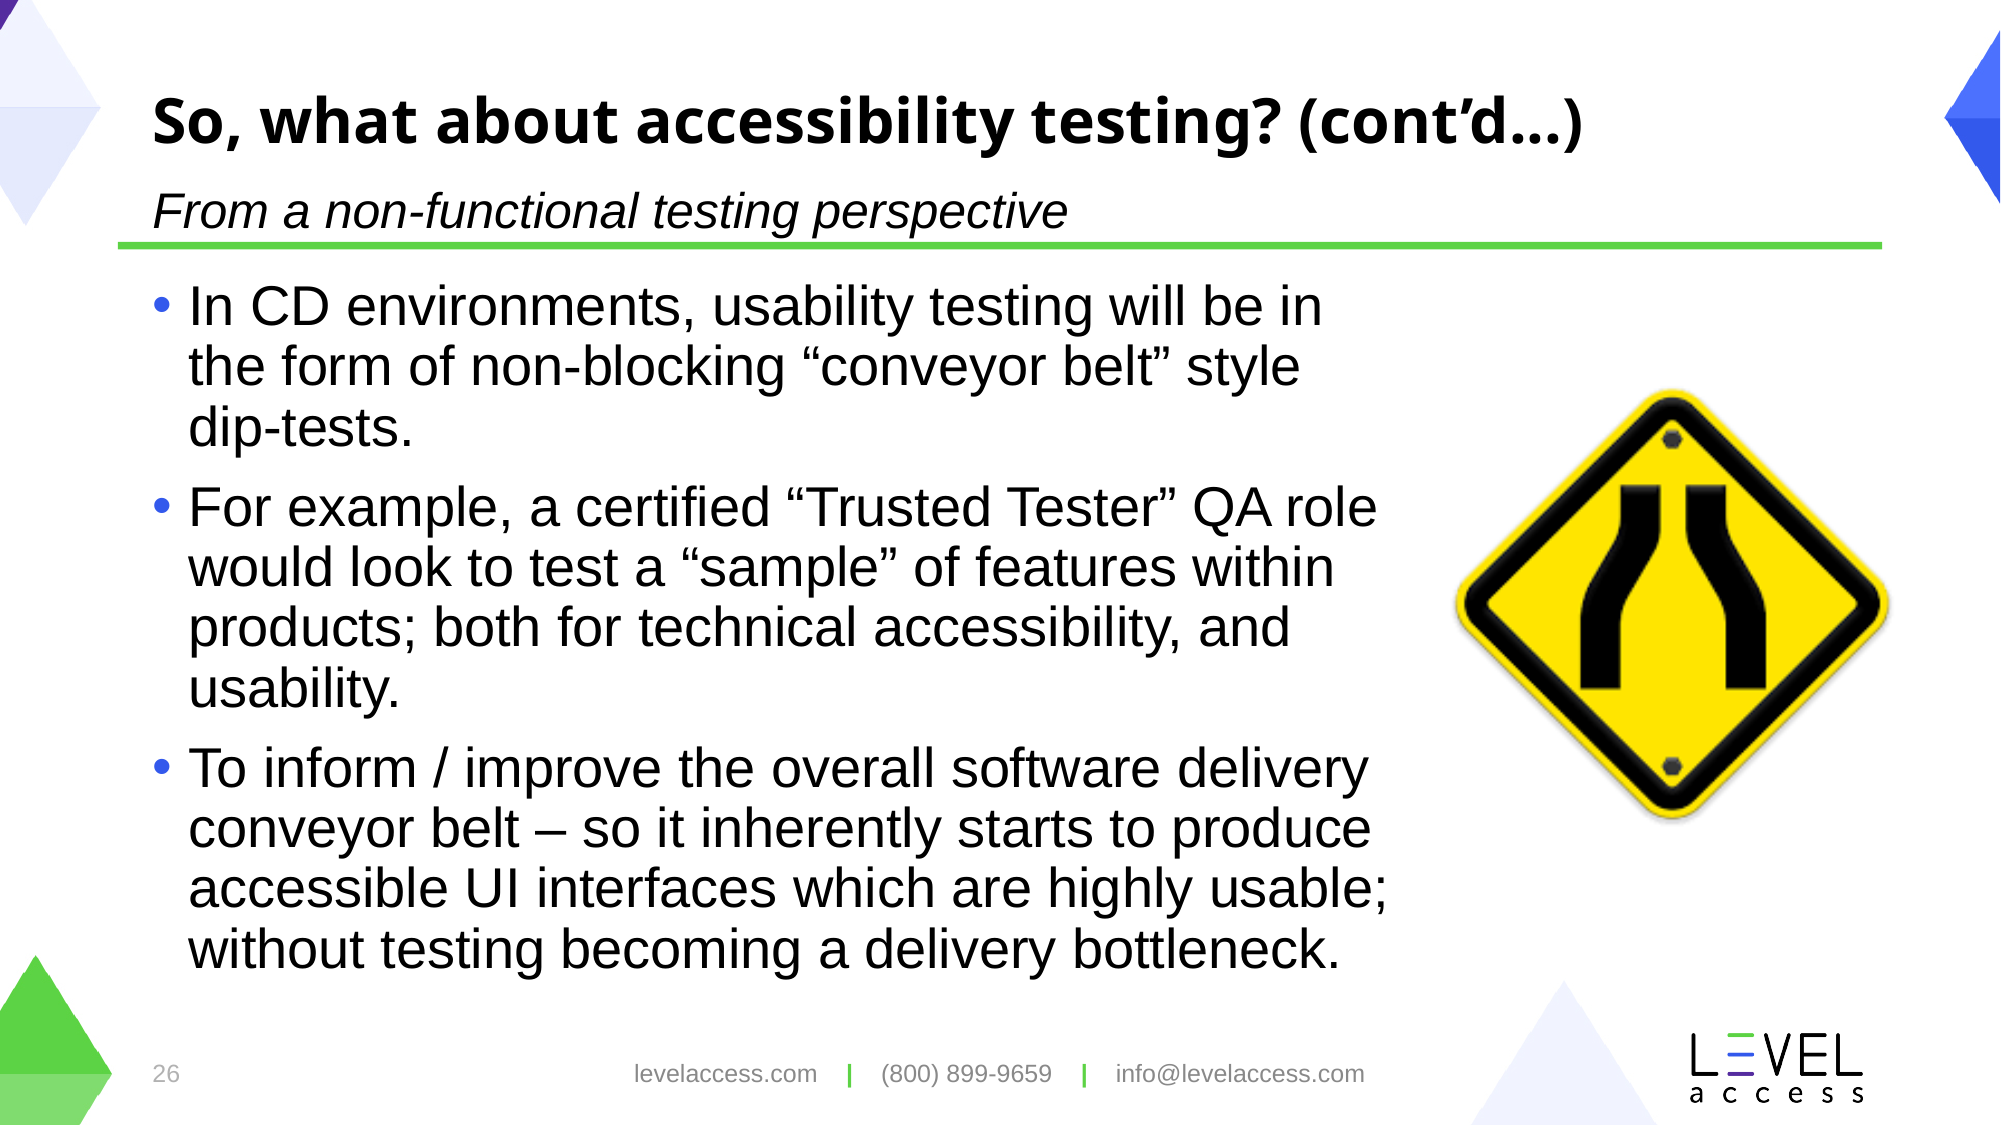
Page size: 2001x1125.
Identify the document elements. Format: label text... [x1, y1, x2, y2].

subtitle From a non-functional testing perspective [137, 181, 1863, 243]
list In CD environments, usability testing will be in the form of non-blocking “conveyor belt” style dip-tests. For example, a certified “Trusted Tester” QA role would look to test a “sample” of features within products; both for technical accessibility, and usability. To inform / improve the overall software delivery conveyor belt – so it inherently starts to produce accessible UI interfaces which are highly usable; without testing becoming a delivery bottleneck. [137, 269, 1419, 1014]
picture [0, 0, 2001, 1125]
slide_number 26 [137, 1042, 588, 1103]
footer levelaccess.com | (800) 899-9659 | info@levelaccess.com [598, 1042, 1401, 1103]
title So, what about accessibility testing? (cont’d...) [137, 59, 1863, 165]
